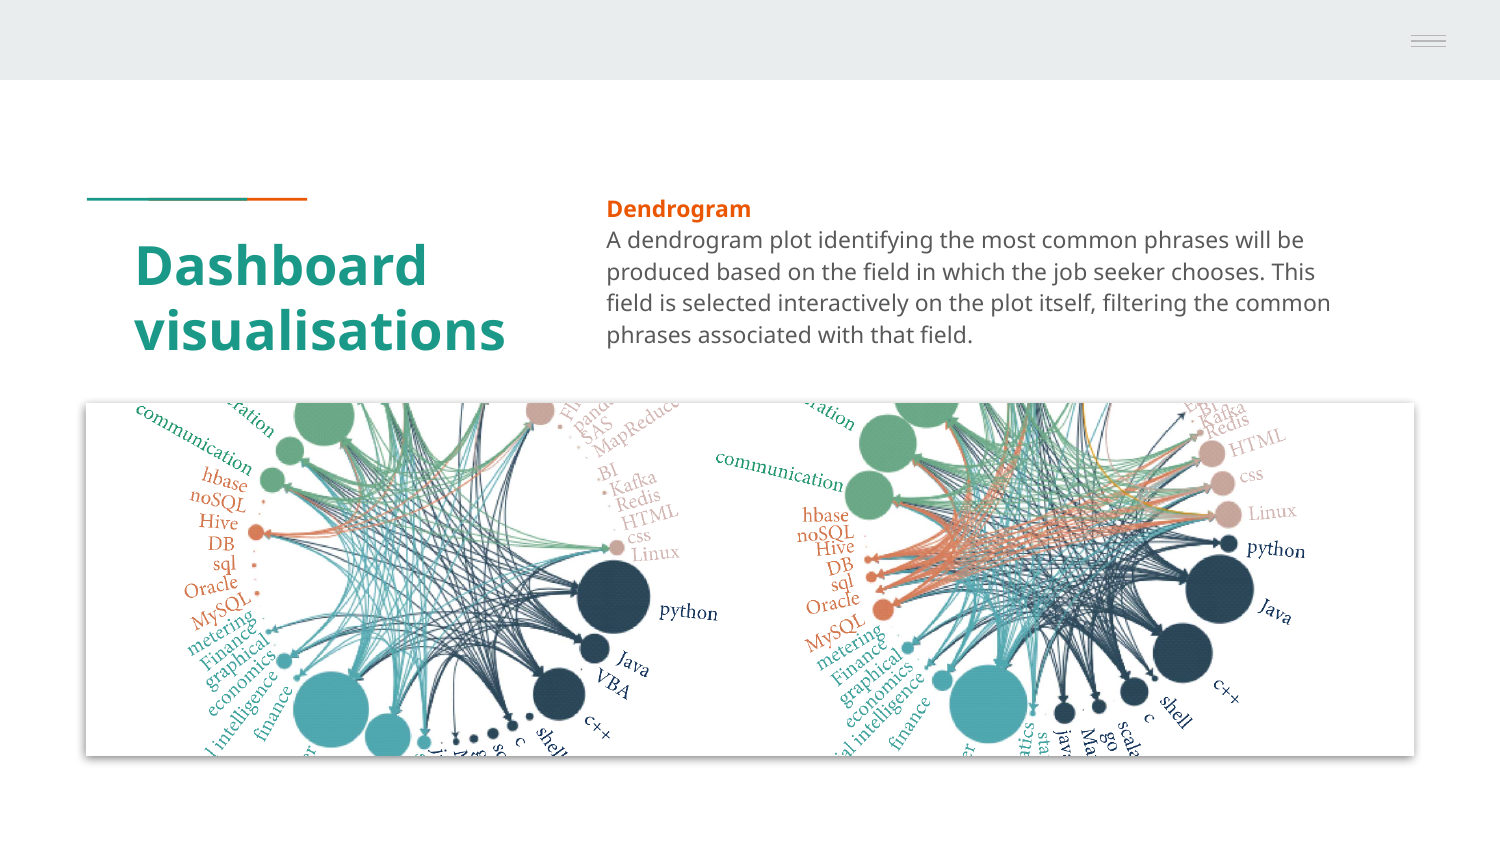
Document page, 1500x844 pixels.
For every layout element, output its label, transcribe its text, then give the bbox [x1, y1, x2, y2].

list Dendrogram A dendrogram plot identifying the most common phrases will be produced based on the field in which the job seeker chooses. This field is selected interactively on the plot itself, filtering the common phrases associated with that field. [591, 175, 1379, 345]
title Dashboard visualisations [119, 216, 580, 386]
picture [85, 403, 1415, 756]
